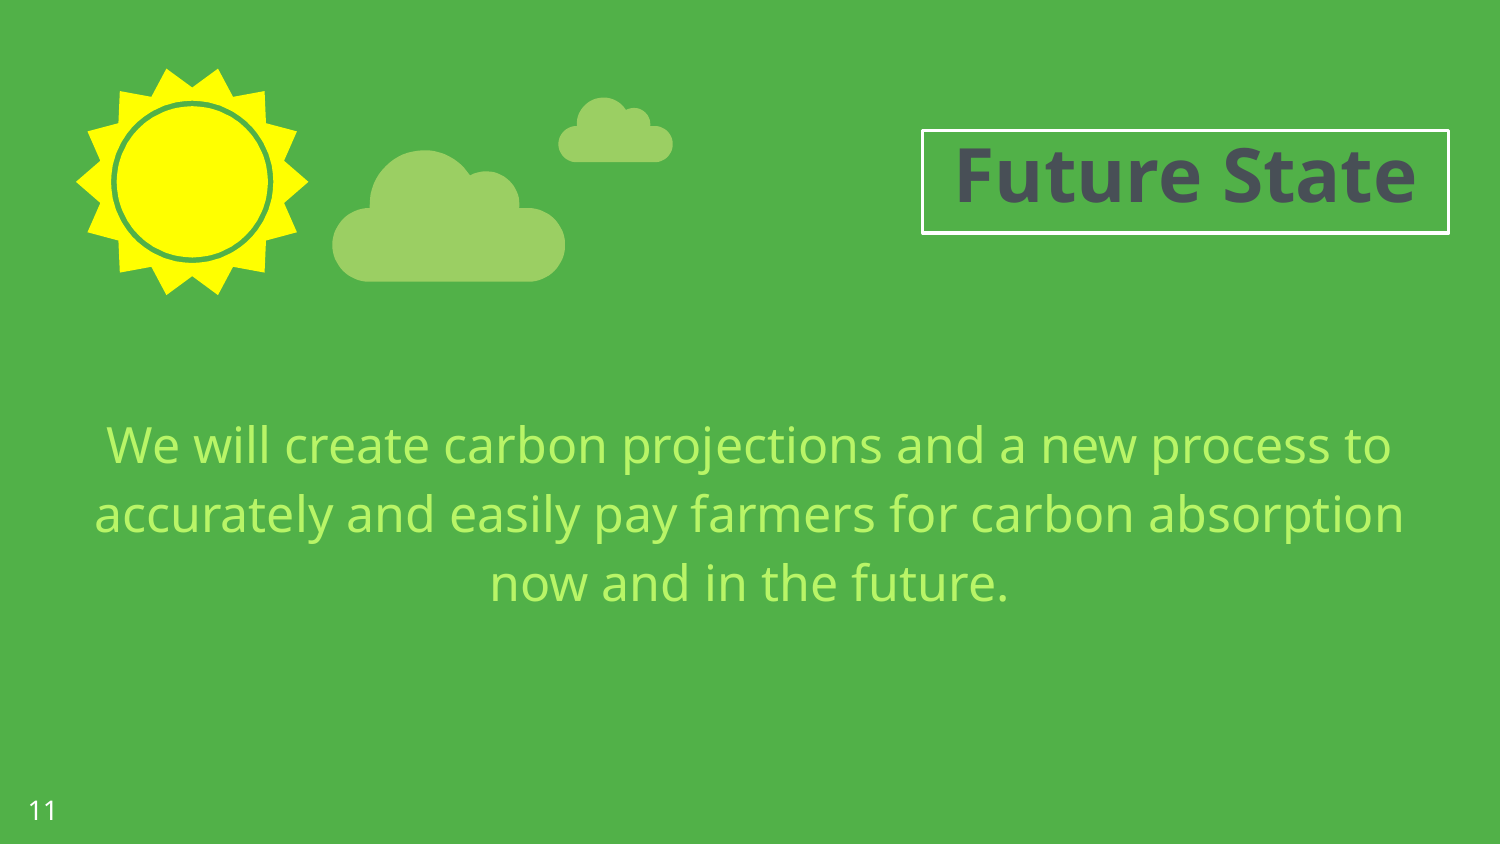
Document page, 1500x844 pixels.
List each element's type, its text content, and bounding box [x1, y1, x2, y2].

text_box [332, 150, 565, 282]
slide_number ‹#› [12, 779, 103, 844]
text_box [558, 97, 673, 163]
title Future State [922, 130, 1449, 233]
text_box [75, 68, 309, 296]
list We will create carbon projections and a new process to accurately and easily pay farmers for carbon absorption now and in the future. [51, 329, 1449, 750]
